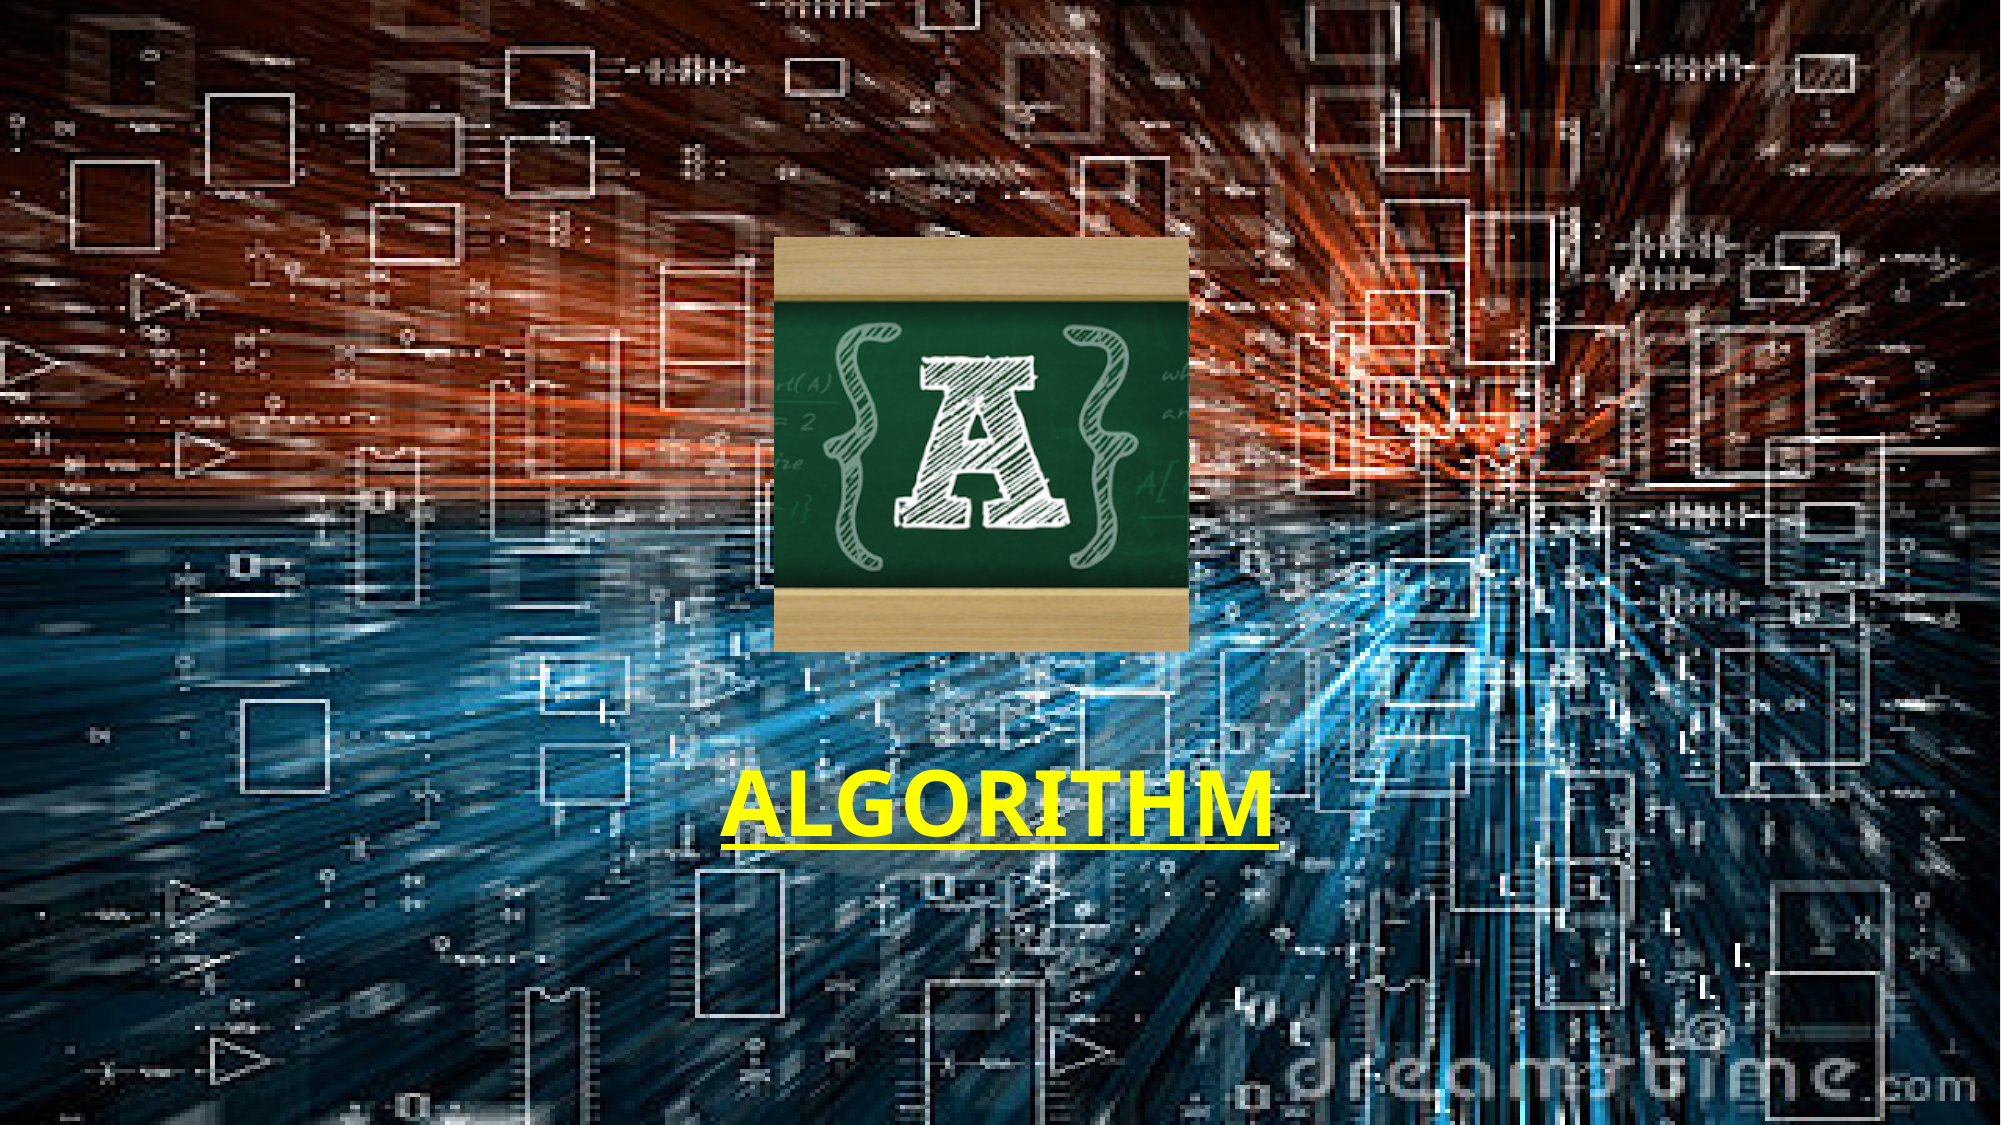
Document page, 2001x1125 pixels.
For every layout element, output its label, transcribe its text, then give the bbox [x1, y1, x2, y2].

title ALGORITHM [324, 737, 1675, 863]
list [774, 237, 1190, 652]
picture [0, 0, 2001, 1125]
